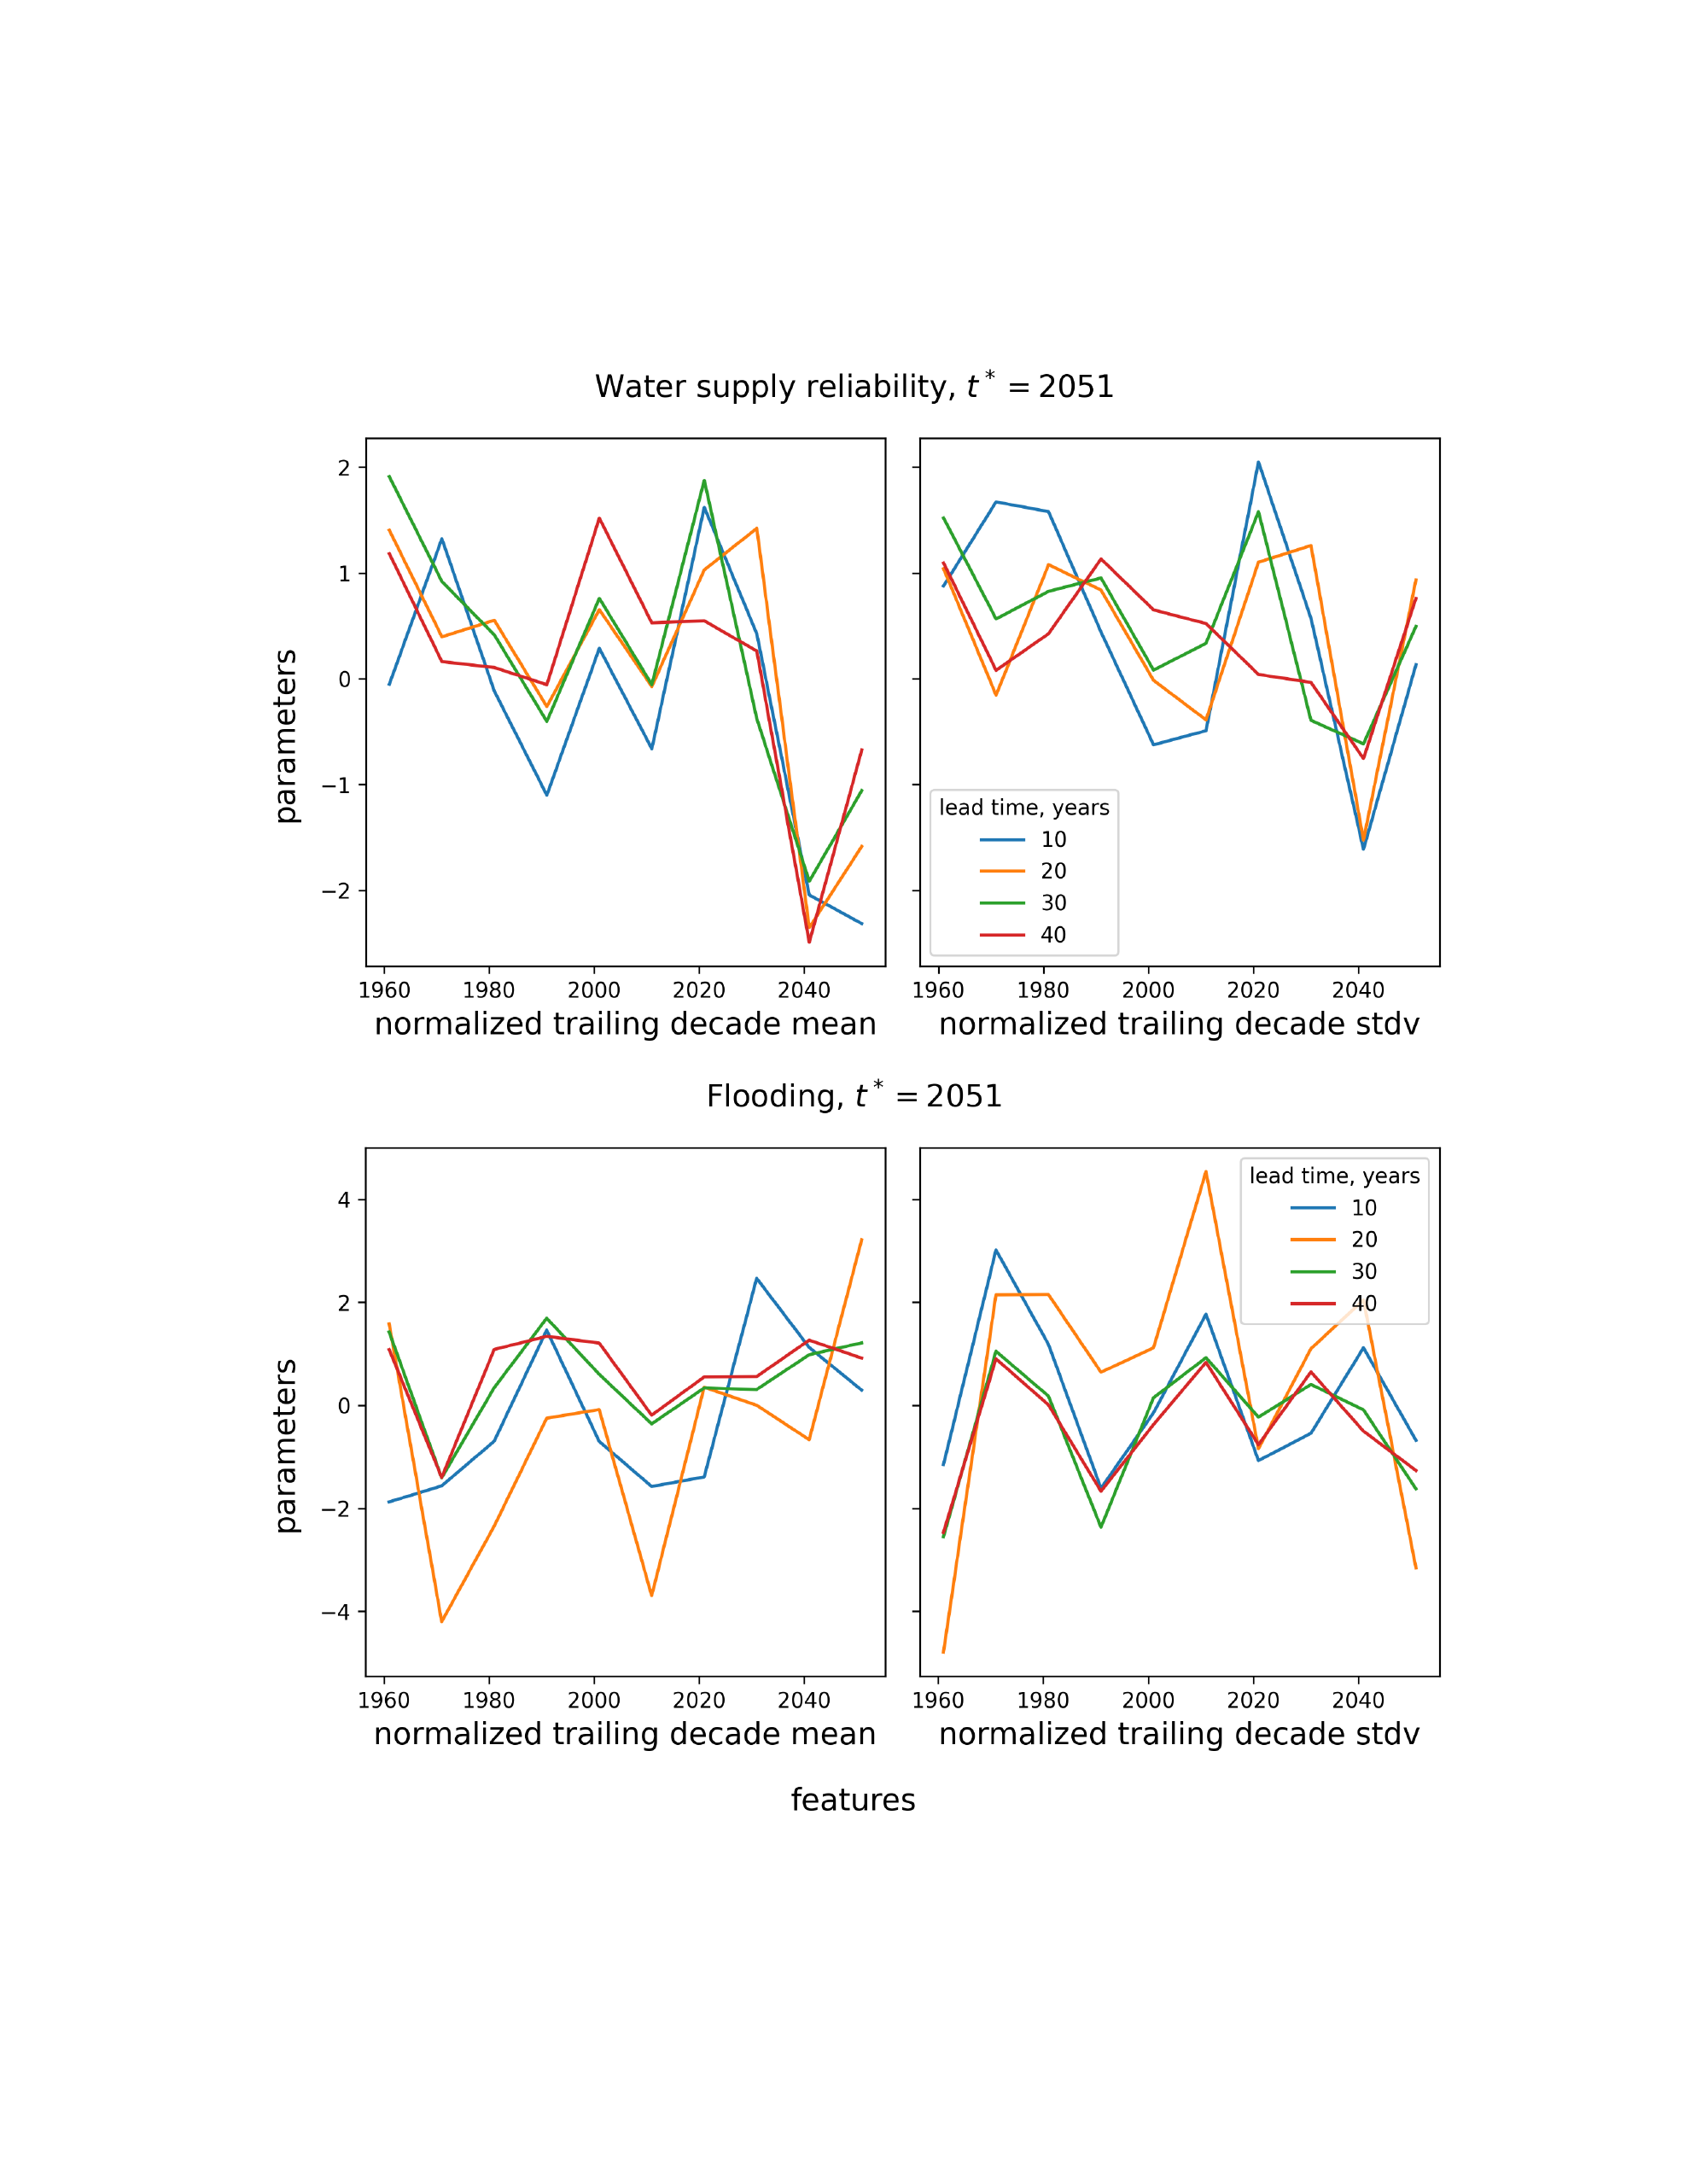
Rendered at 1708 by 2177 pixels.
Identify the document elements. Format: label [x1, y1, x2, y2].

text_box [244, 353, 1462, 1824]
